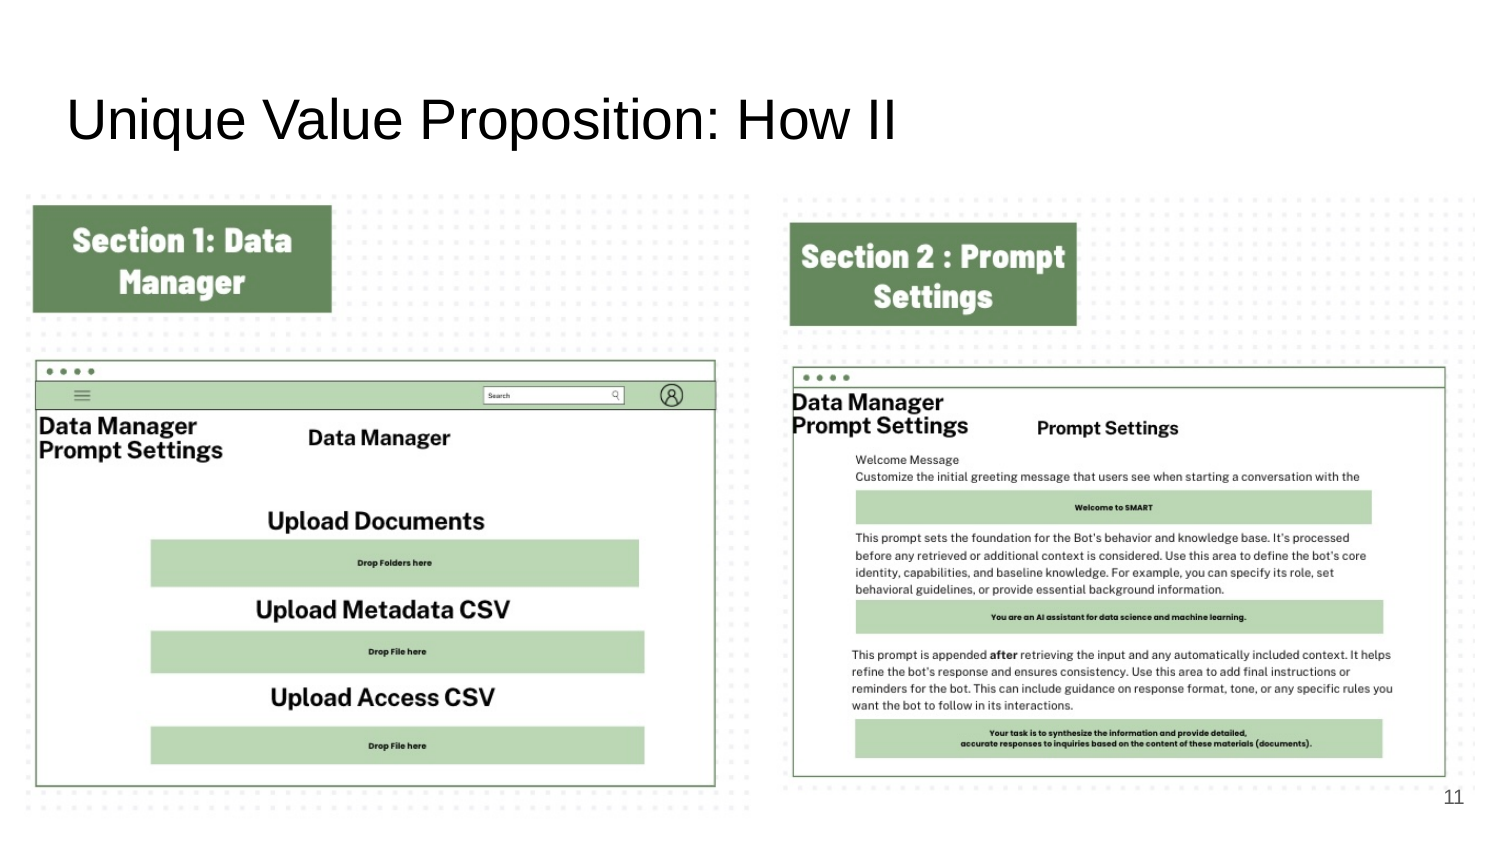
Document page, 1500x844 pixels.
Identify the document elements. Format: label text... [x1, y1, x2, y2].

title Unique Value Proposition: How II [51, 72, 1449, 167]
picture [24, 191, 752, 819]
slide_number ‹#› [1389, 764, 1480, 830]
picture [776, 191, 1476, 796]
